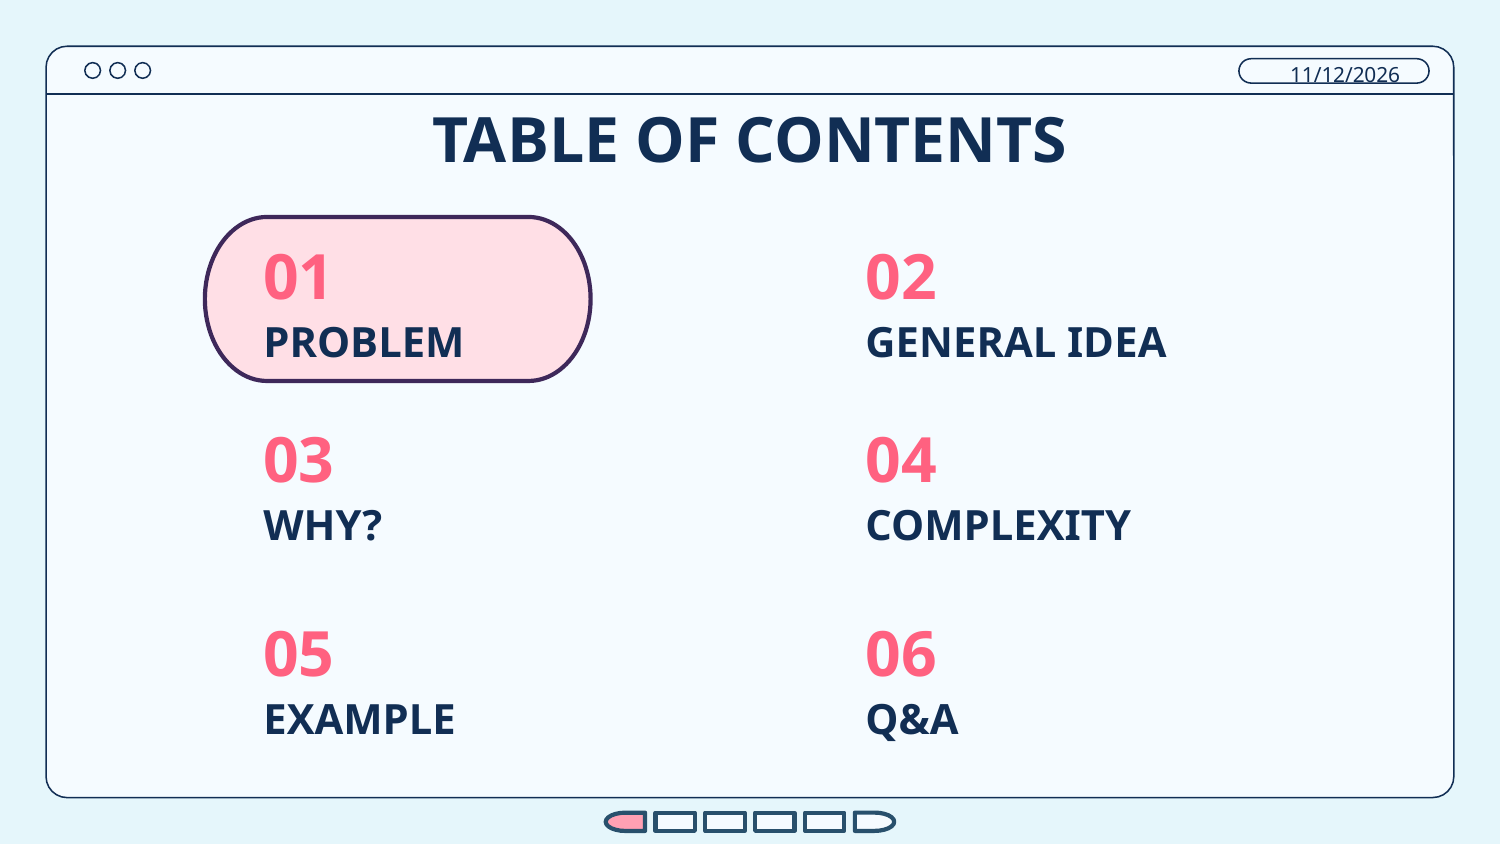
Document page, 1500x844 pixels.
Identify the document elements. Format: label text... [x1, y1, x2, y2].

subtitle PROBLEM [248, 307, 764, 381]
title 01 [248, 230, 405, 307]
title TABLE OF CONTENTS [118, 85, 1382, 180]
text_box [202, 214, 593, 380]
text_box EXAMPLE [248, 684, 764, 759]
text_box 04 [850, 413, 1008, 490]
text_box Q&A [850, 684, 1367, 759]
title 03 [248, 413, 405, 490]
list 12/26/2023 [1252, 42, 1459, 101]
text_box COMPLEXITY [850, 490, 1367, 565]
title 02 [850, 230, 1008, 307]
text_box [605, 812, 895, 832]
text_box WHY? [248, 490, 764, 565]
subtitle GENERAL IDEA [850, 307, 1367, 381]
text_box 05 [248, 607, 405, 684]
text_box 06 [850, 607, 1008, 684]
